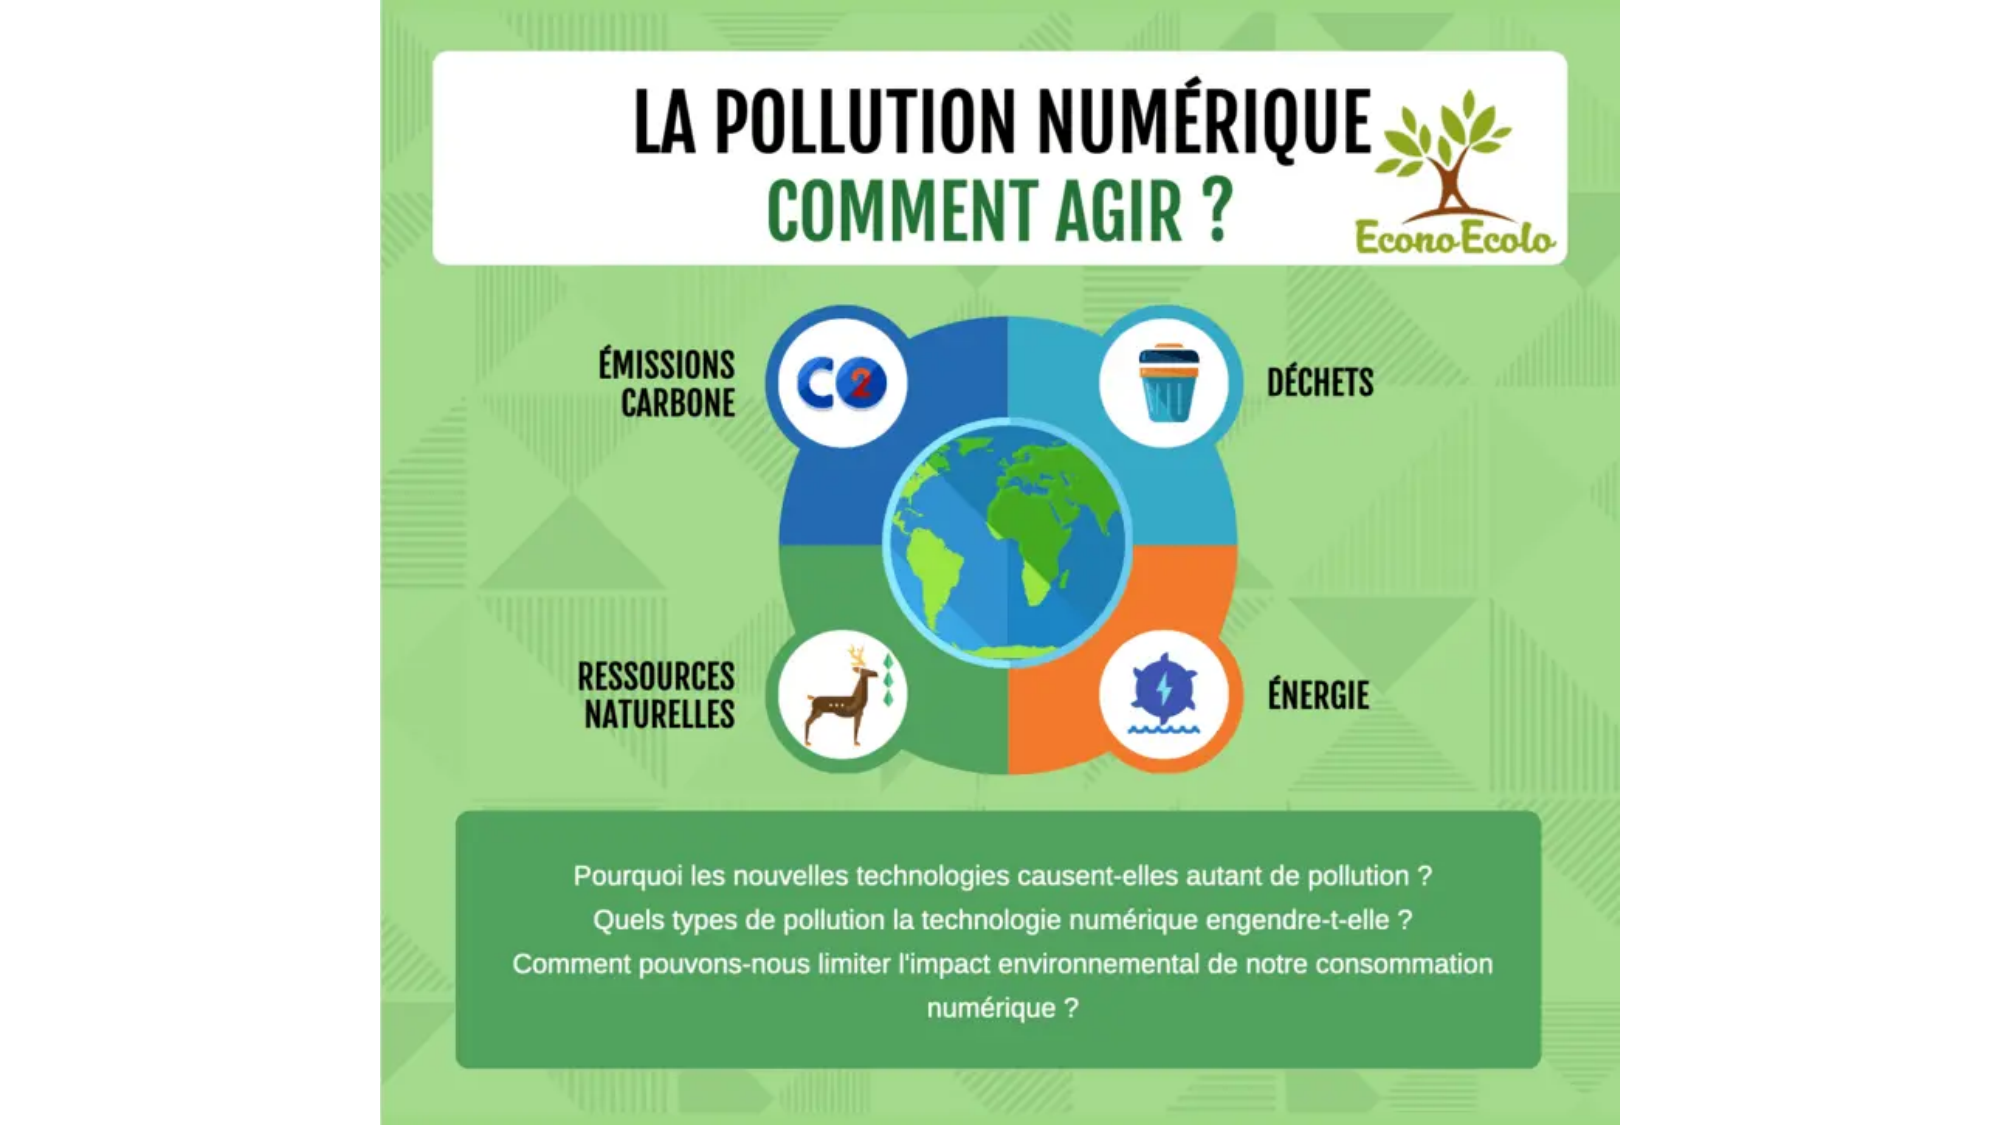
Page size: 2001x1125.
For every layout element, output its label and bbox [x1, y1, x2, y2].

picture [379, 0, 1621, 1125]
